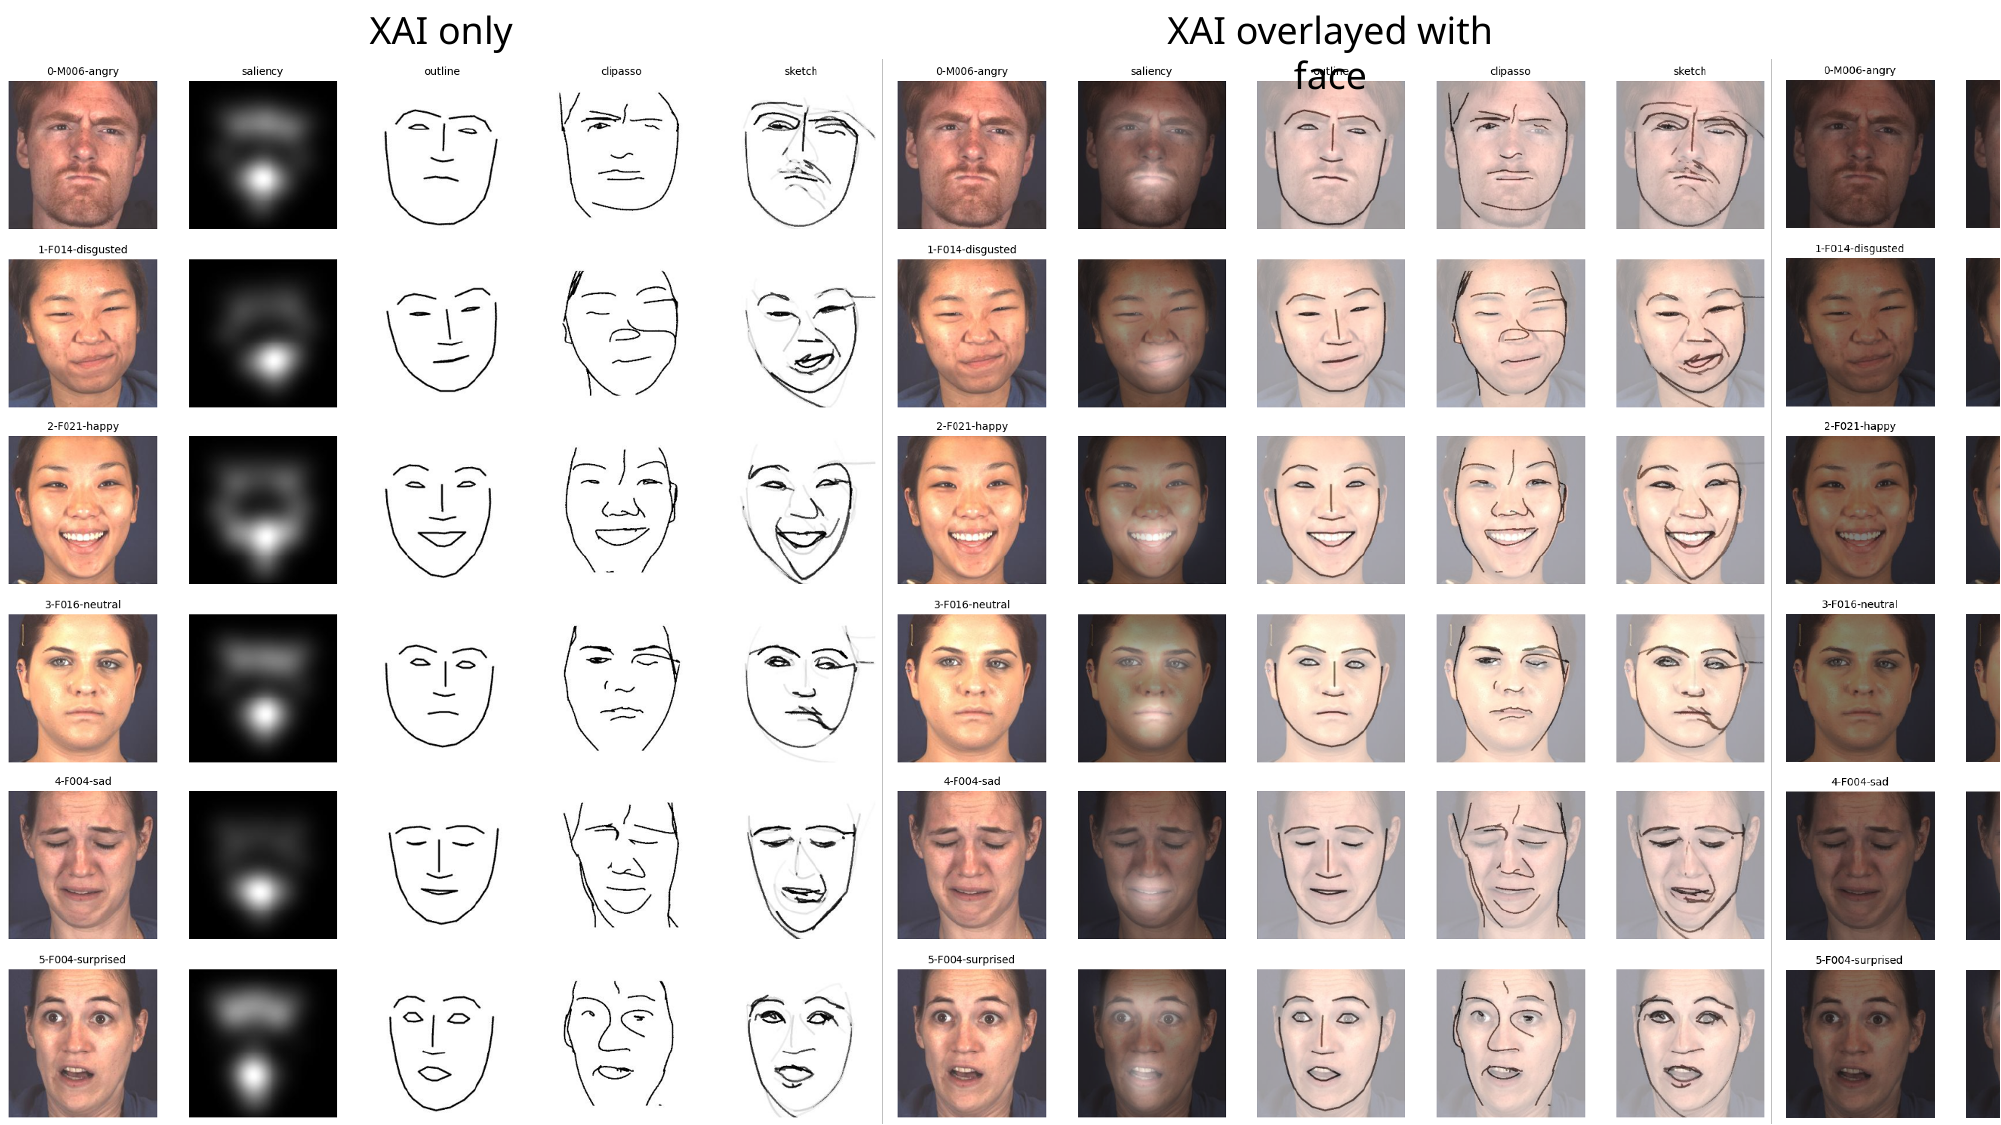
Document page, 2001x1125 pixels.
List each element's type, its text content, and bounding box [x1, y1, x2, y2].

picture [888, 59, 1773, 1125]
text_box XAI overlayed with face [1126, 0, 1535, 59]
picture [0, 59, 884, 1125]
text_box XAI only [310, 0, 573, 59]
picture [1777, 58, 2000, 1125]
